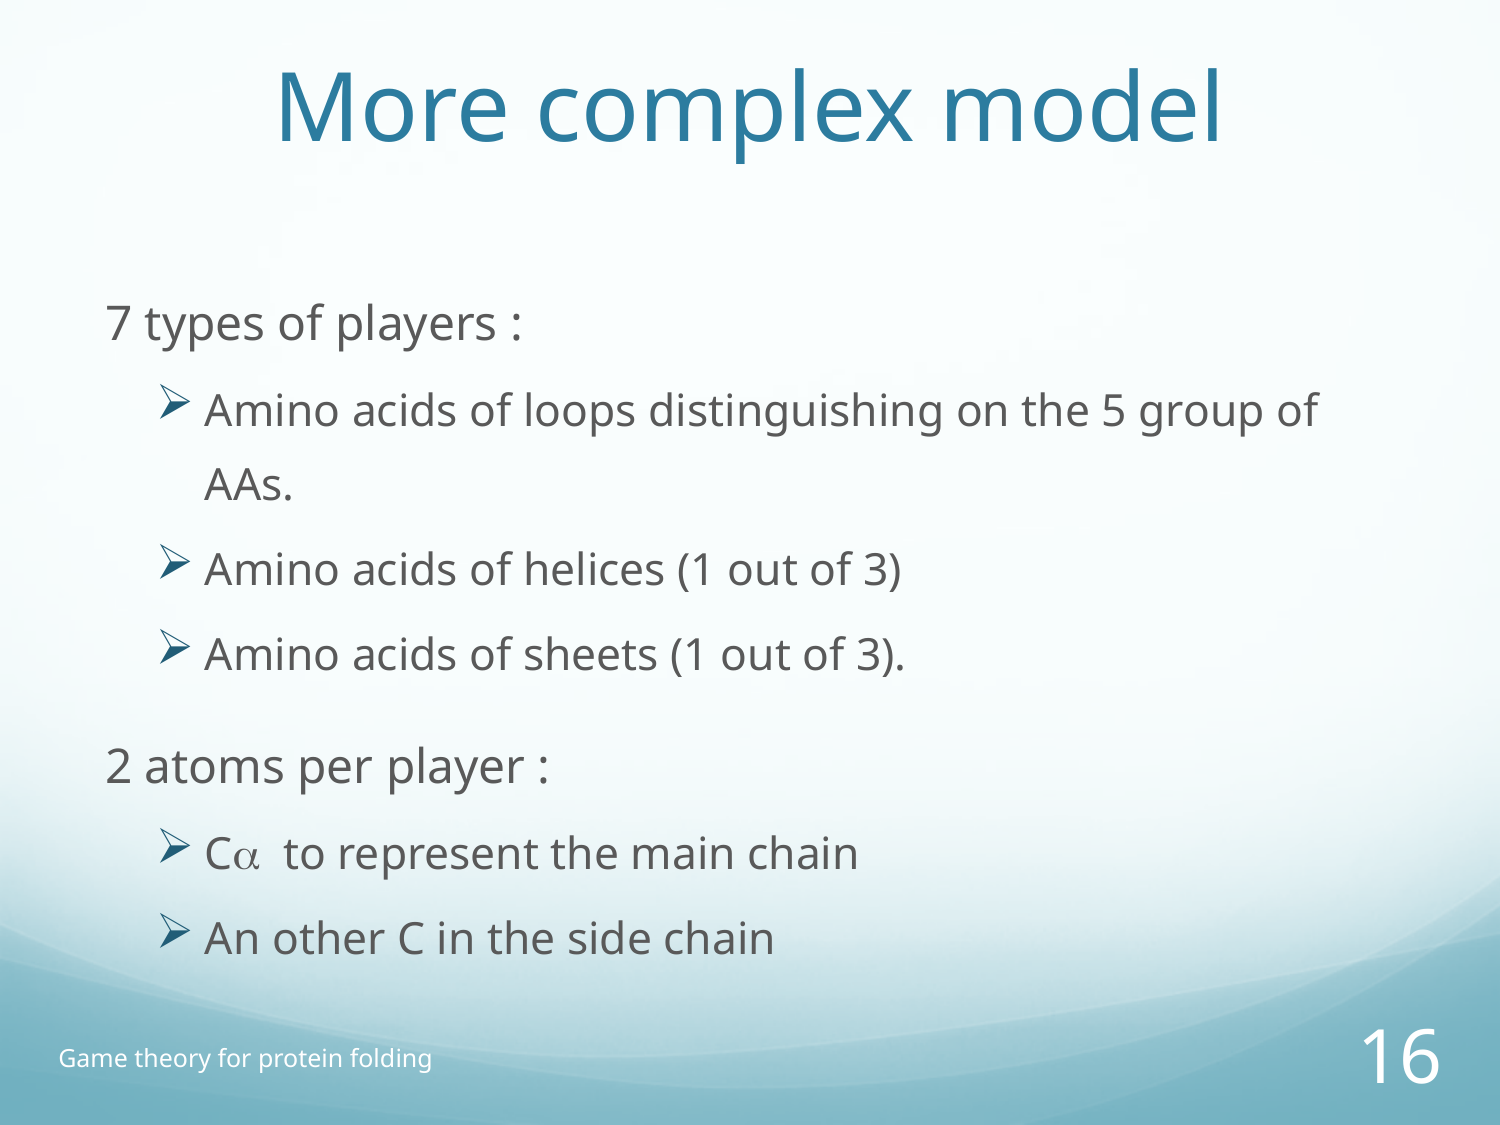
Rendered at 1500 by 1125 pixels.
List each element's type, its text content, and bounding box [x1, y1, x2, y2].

slide_number 16 [1295, 1029, 1459, 1090]
list 7 types of players : Amino acids of loops distinguishing on the 5 group of AAs. Amino acids of helices (1 out of 3) Amino acids of sheets (1 out of 3). 2 atoms per player : Ca to represent the main chain An other C in the side chain [90, 262, 1410, 975]
title More complex model [90, 17, 1410, 169]
footer Game theory for protein folding [43, 1029, 838, 1090]
